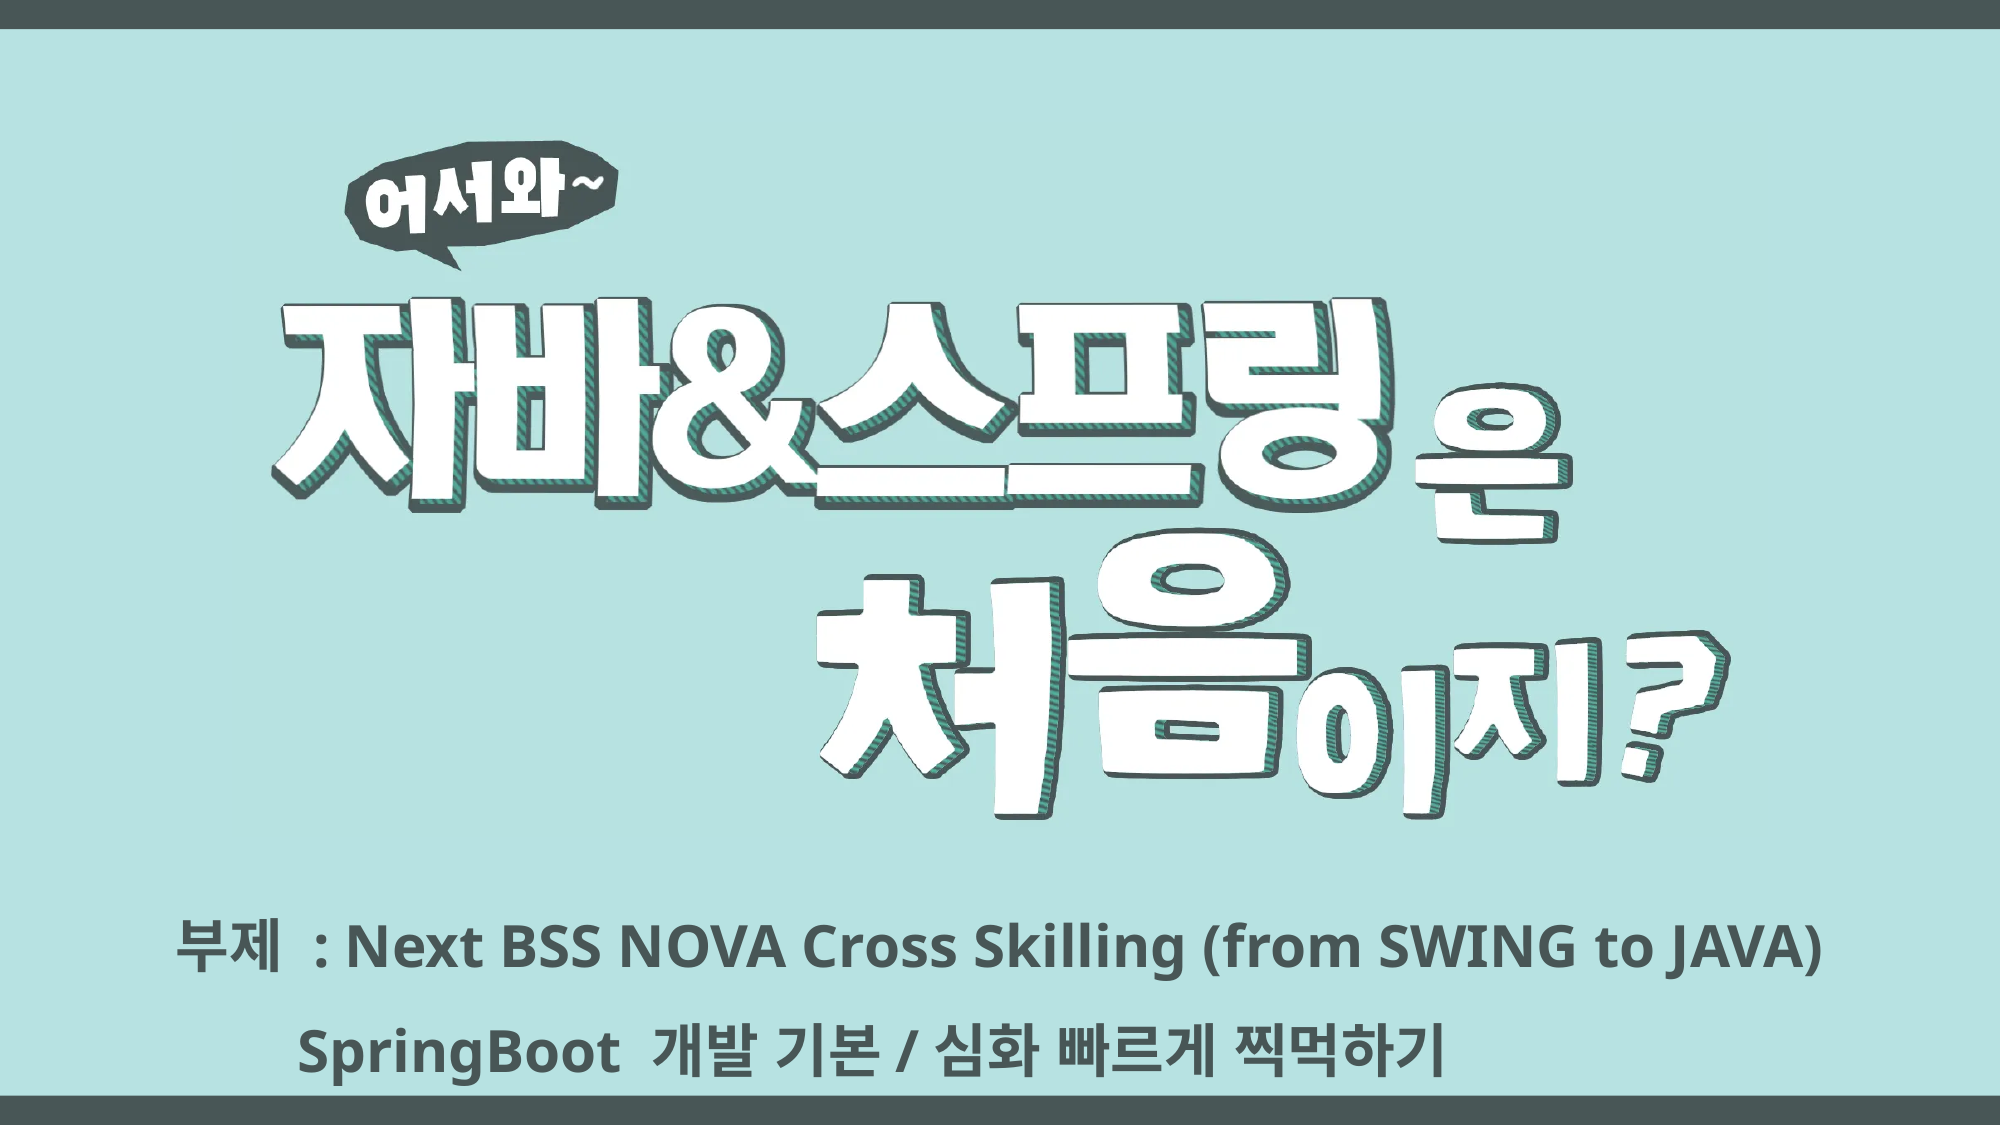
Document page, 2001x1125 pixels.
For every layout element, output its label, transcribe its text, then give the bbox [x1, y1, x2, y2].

text_box 부제 : Next BSS NOVA Cross Skilling (from SWING to JAVA) SpringBoot 개발 기본/심화 빠르게 찍먹하기 [161, 866, 1839, 1092]
picture [232, 122, 1768, 837]
